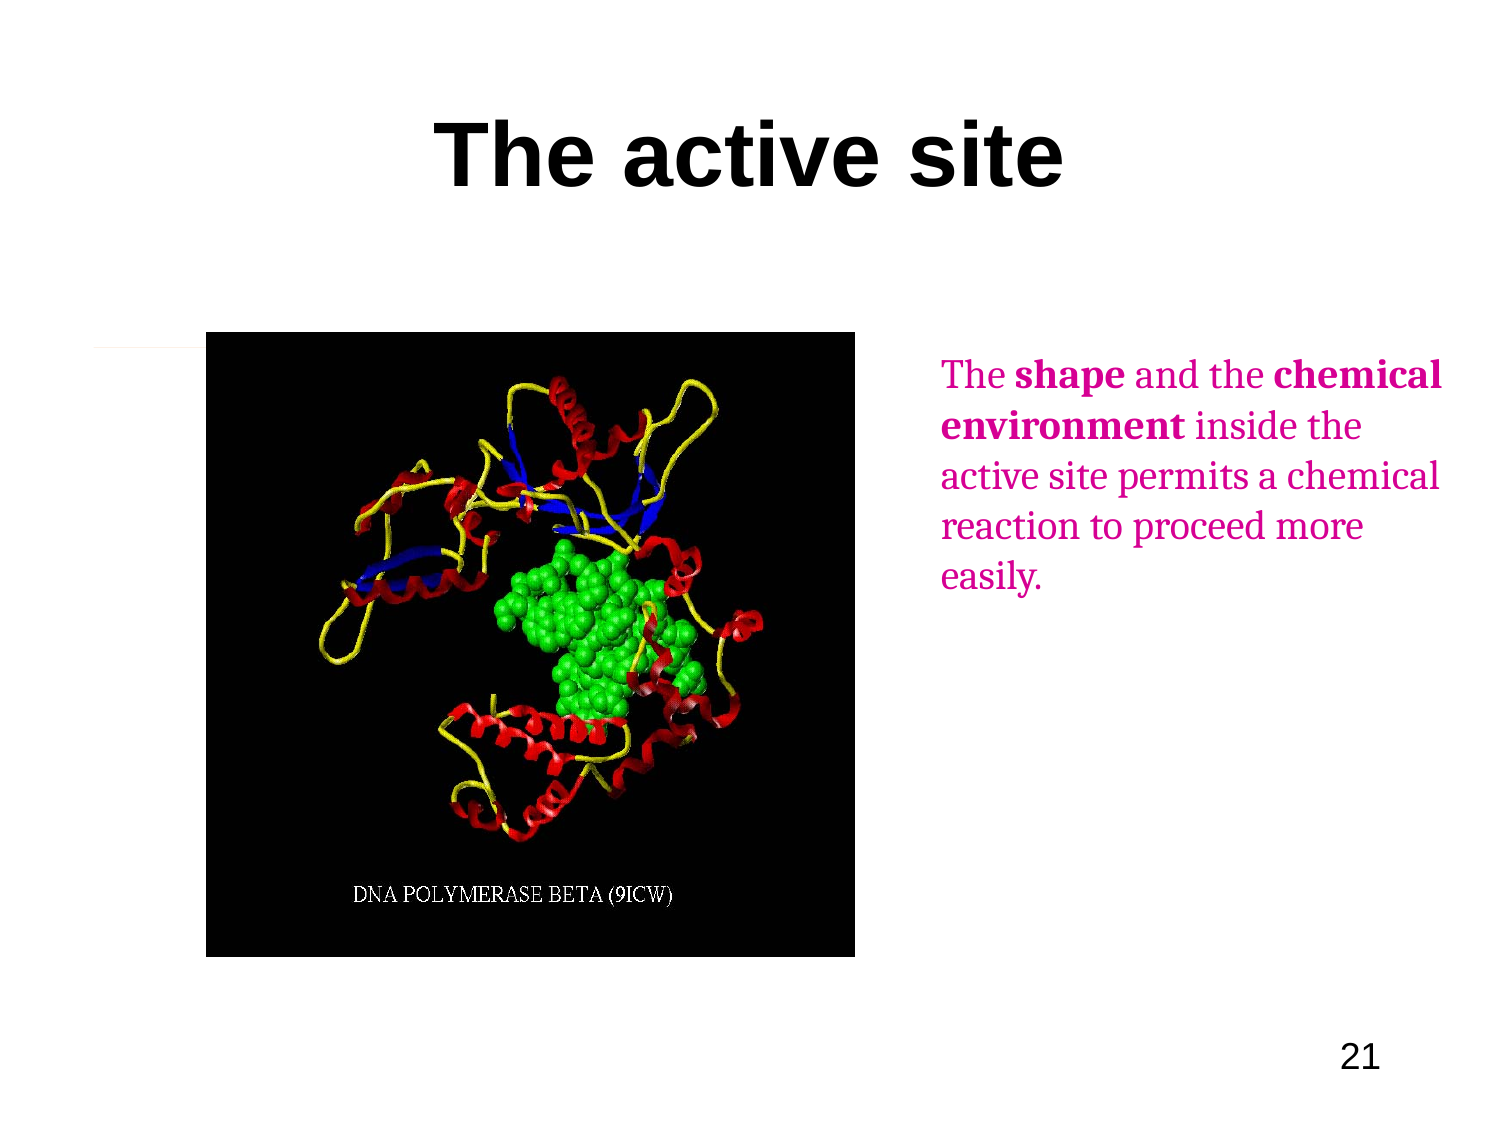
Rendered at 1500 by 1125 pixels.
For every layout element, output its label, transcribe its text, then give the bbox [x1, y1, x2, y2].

list The shape and the chemical environment inside the active site permits a chemical reaction to proceed more easily. [925, 339, 1465, 1046]
title The active site [75, 87, 1425, 275]
picture [205, 332, 856, 958]
